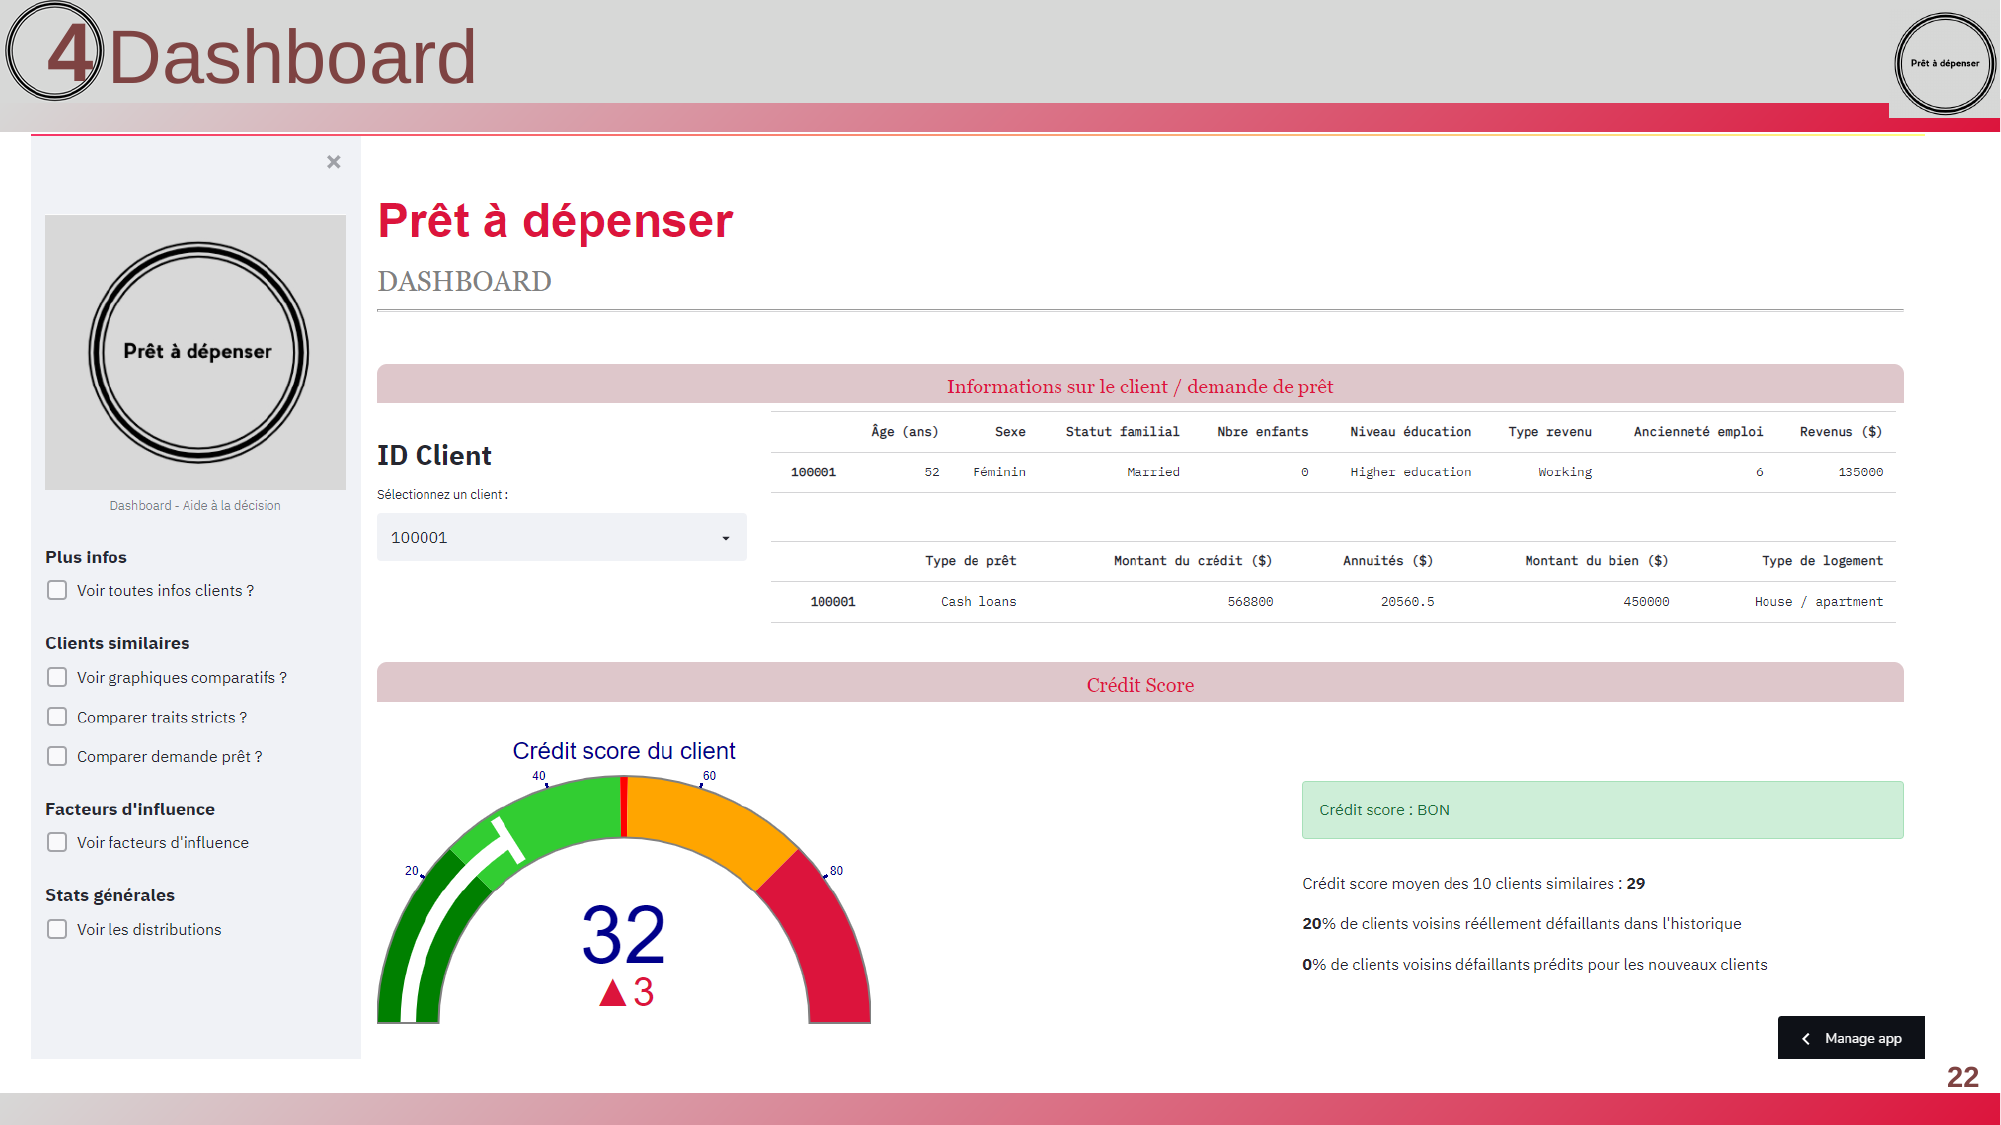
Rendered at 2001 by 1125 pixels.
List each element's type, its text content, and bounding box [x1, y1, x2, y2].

picture [0, 0, 107, 103]
text_box [0, 1092, 2000, 1125]
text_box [0, 0, 2000, 132]
slide_number 22 [1929, 1045, 1995, 1092]
picture [1889, 9, 2000, 118]
picture [31, 134, 1925, 1059]
